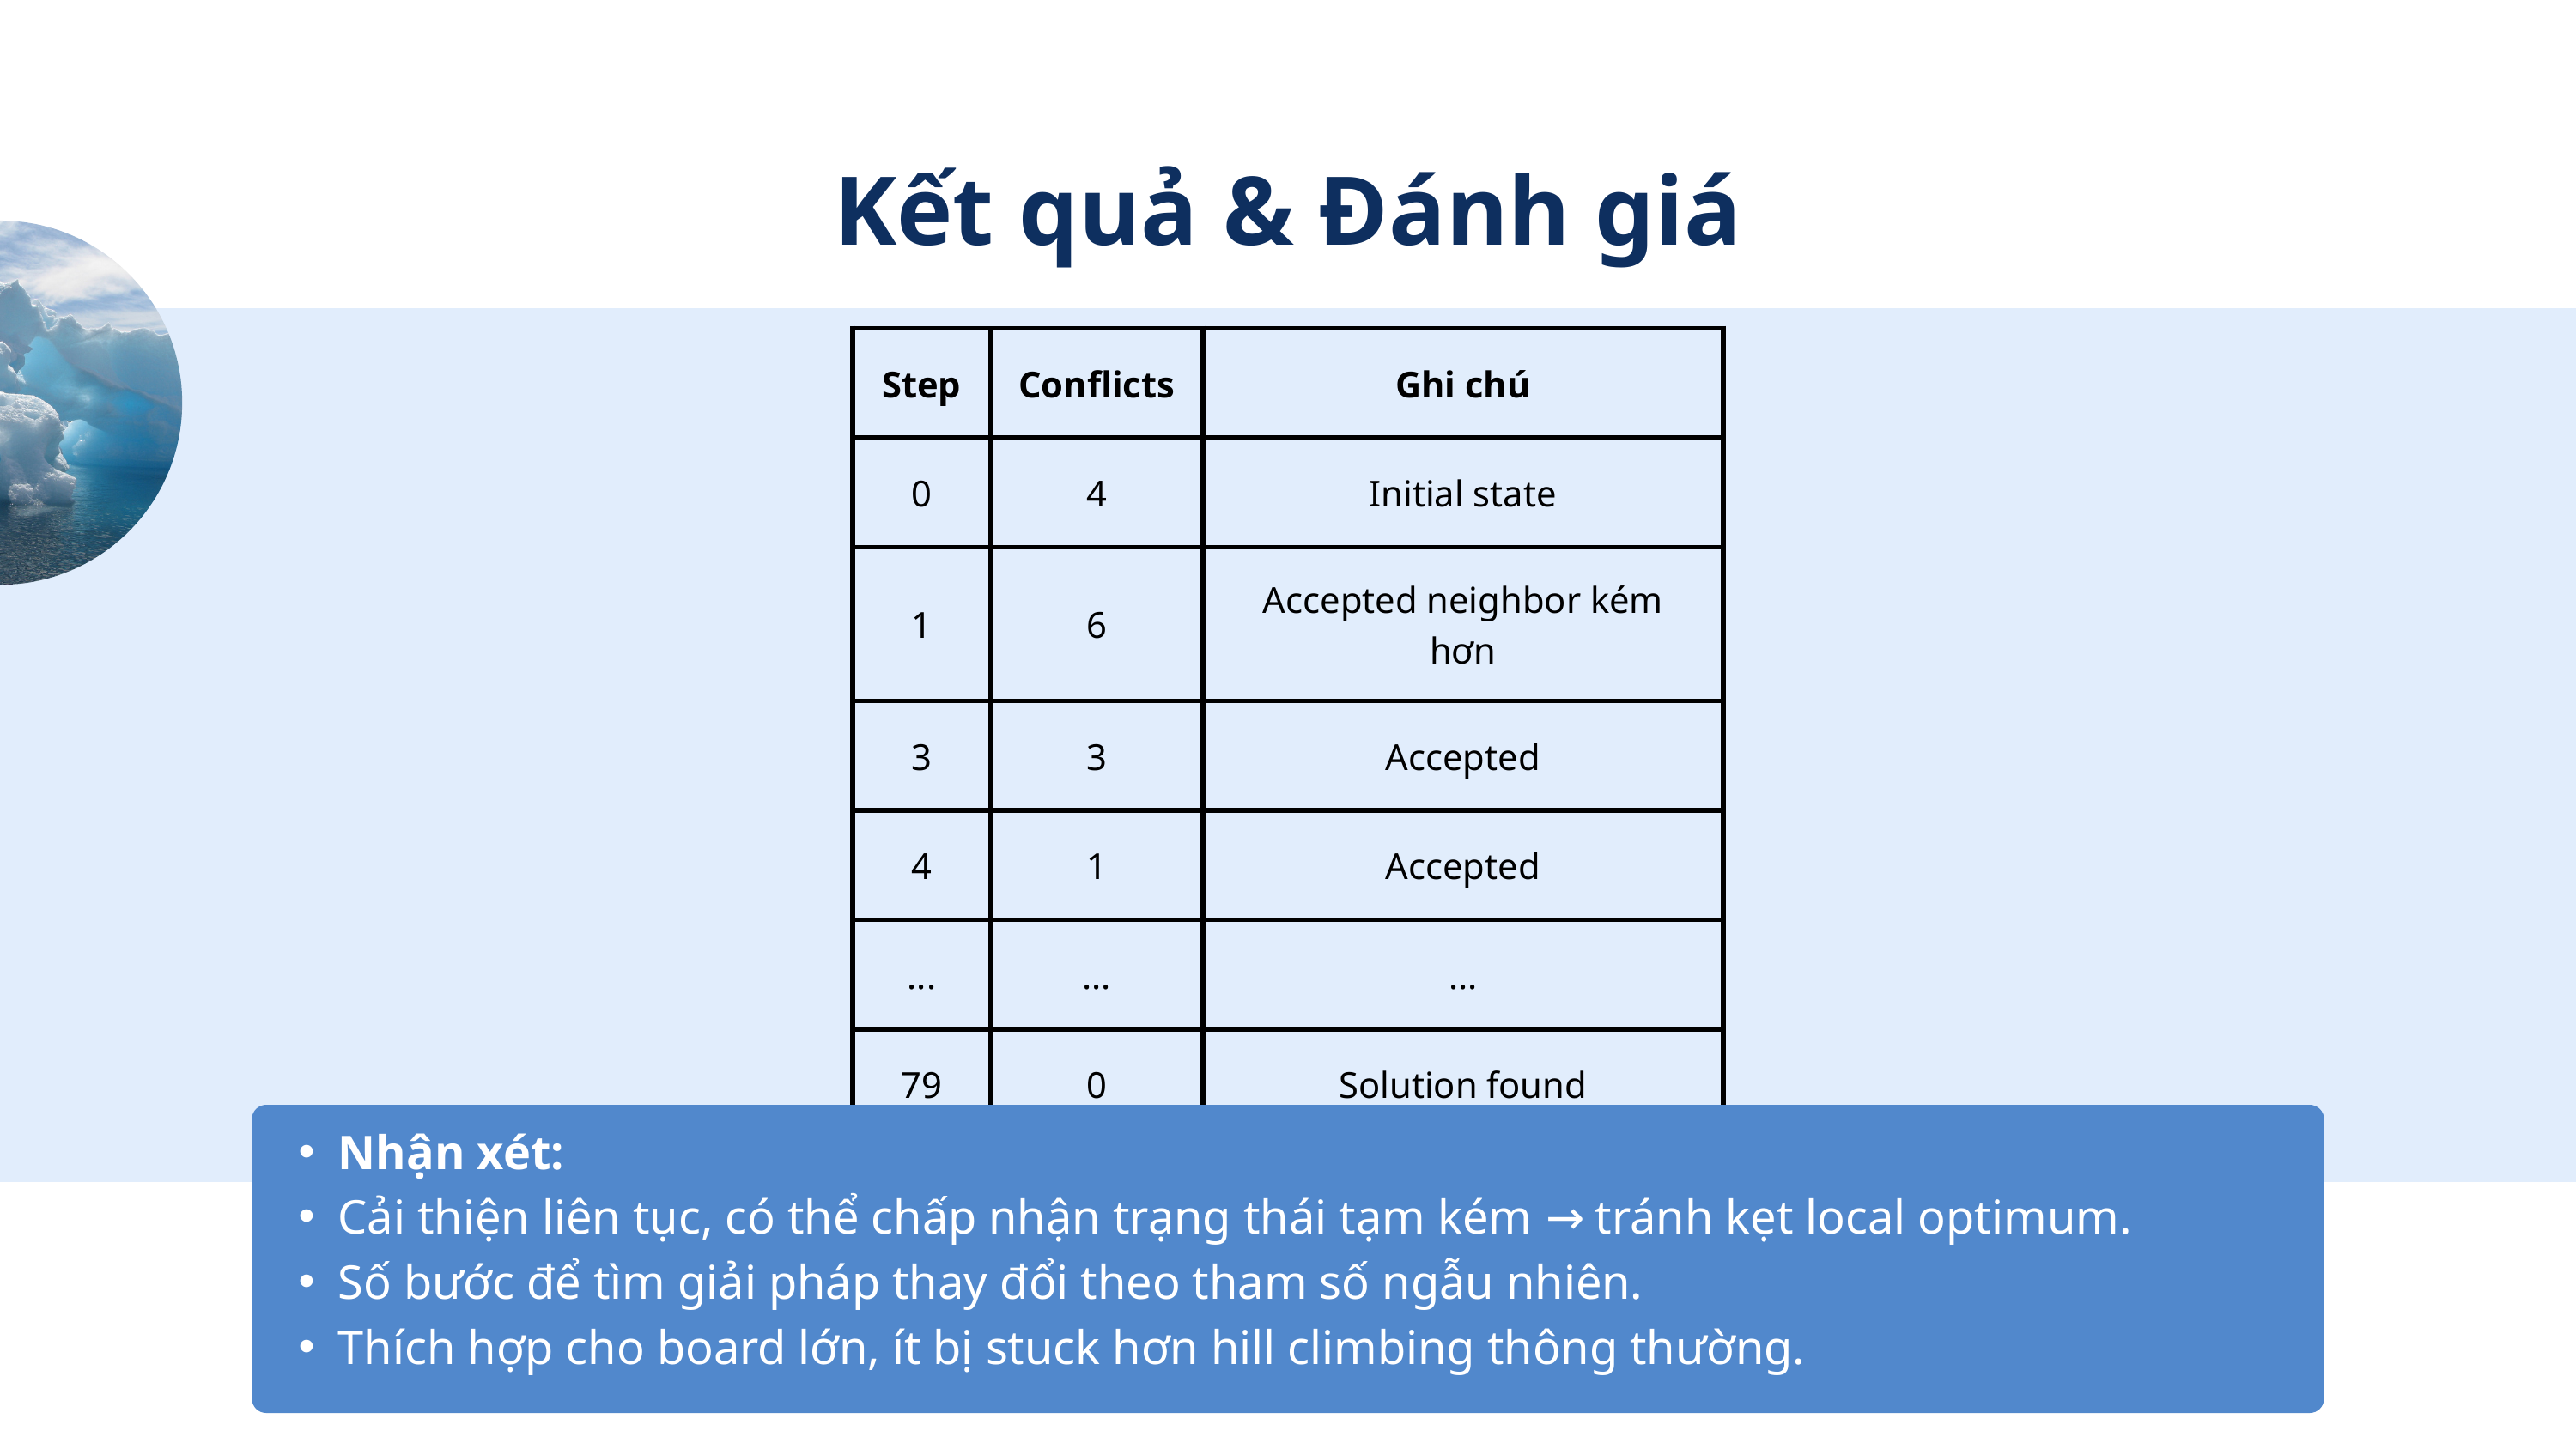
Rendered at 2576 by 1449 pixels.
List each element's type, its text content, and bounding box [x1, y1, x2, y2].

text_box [252, 1104, 2324, 1414]
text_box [0, 220, 183, 585]
text_box Kết quả & Đánh giá [732, 143, 1844, 265]
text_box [0, 307, 2576, 1183]
